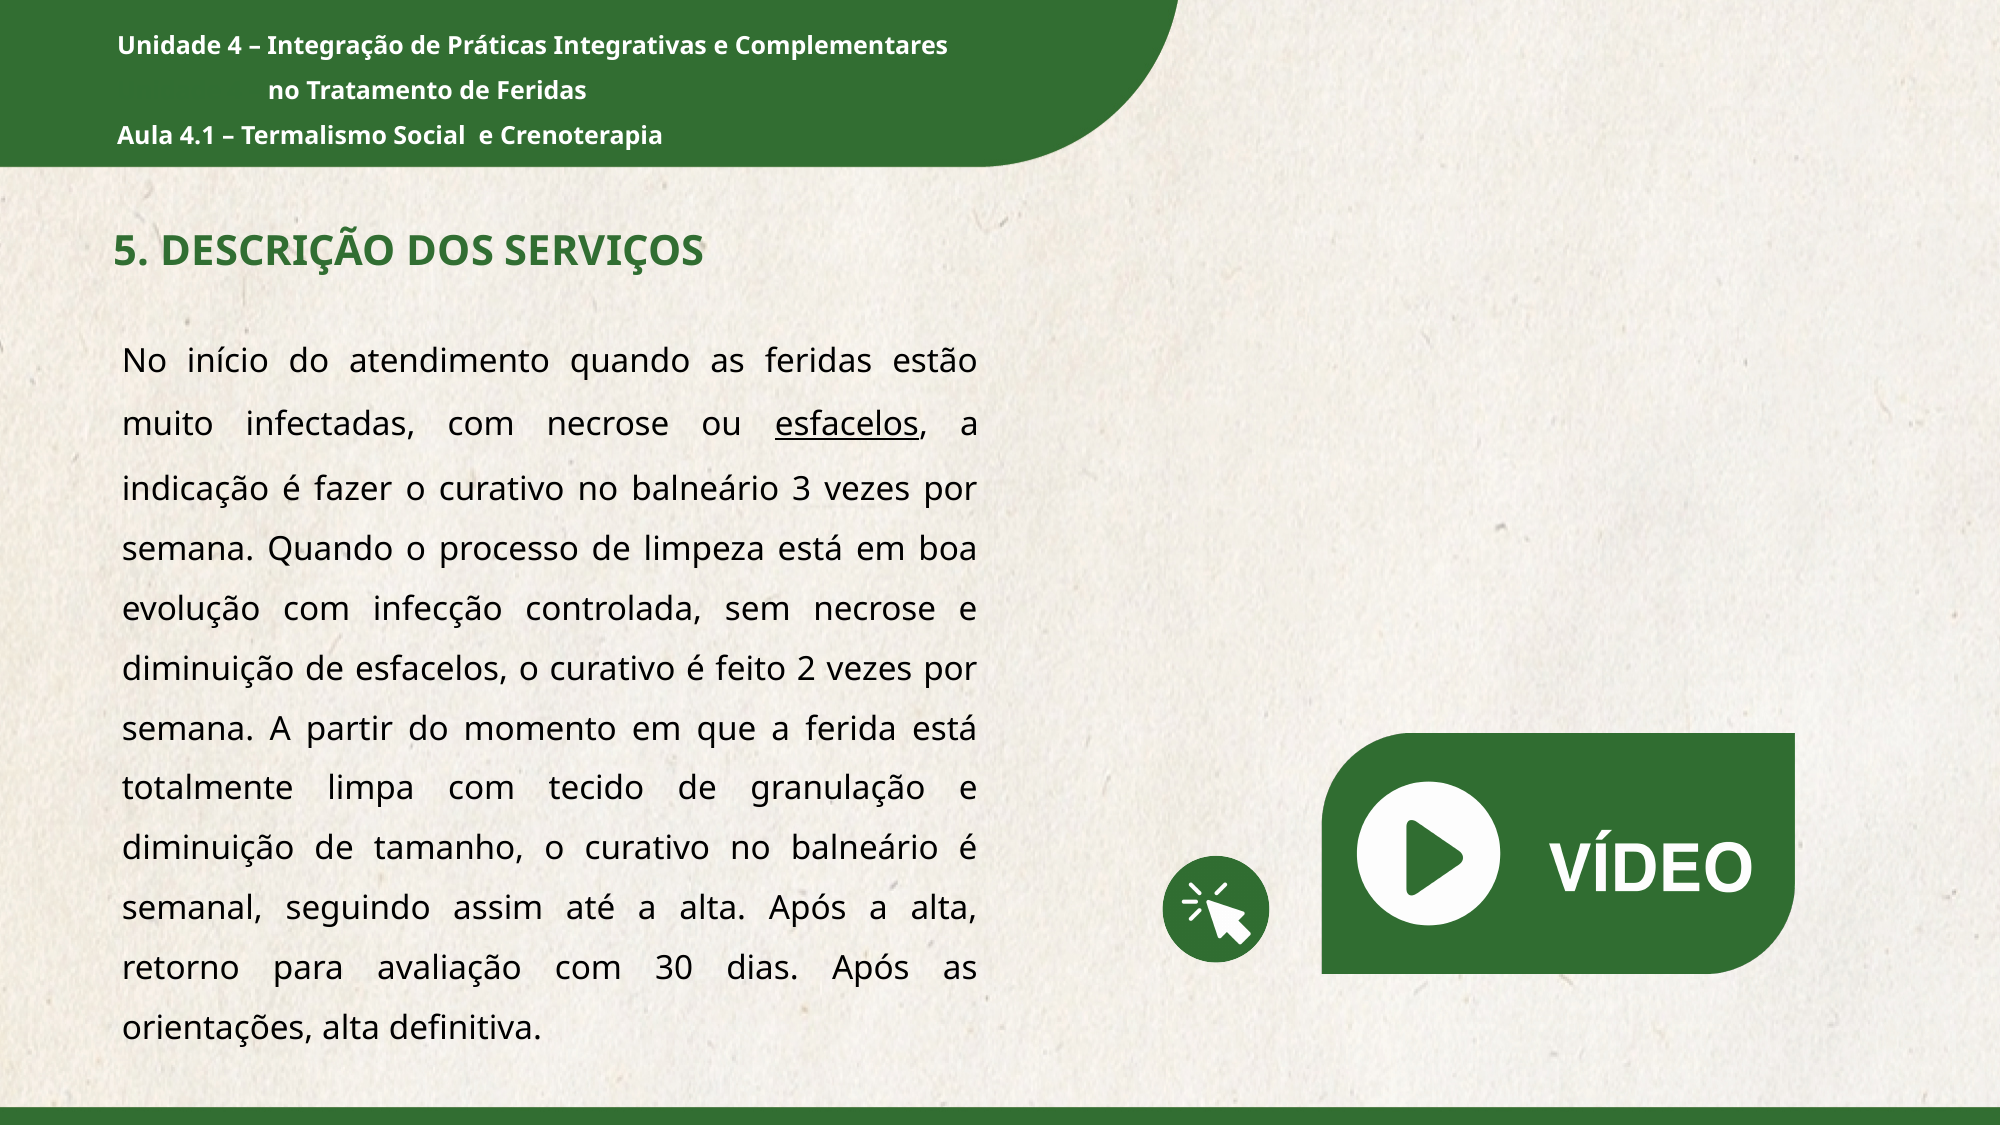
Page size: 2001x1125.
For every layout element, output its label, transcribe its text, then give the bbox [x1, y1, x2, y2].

text_box 5. DESCRIÇÃO DOS SERVIÇOS [98, 216, 1851, 282]
text_box No início do atendimento quando as feridas estão muito infectadas, com necrose ou esfacelos, a indicação é fazer o curativo no balneário 3 vezes por semana. Quando o processo de limpeza está em boa evolução com infecção controlada, sem necrose e diminuição de esfacelos, o curativo é feito 2 vezes por semana. A partir do momento em que a ferida está totalmente limpa com tecido de granulação e diminuição de tamanho, o curativo no balneário é semanal, seguindo assim até a alta. Após a alta, retorno para avaliação com 30 dias. Após as orientações, alta definitiva. [106, 311, 994, 1054]
picture [0, 0, 2000, 1125]
